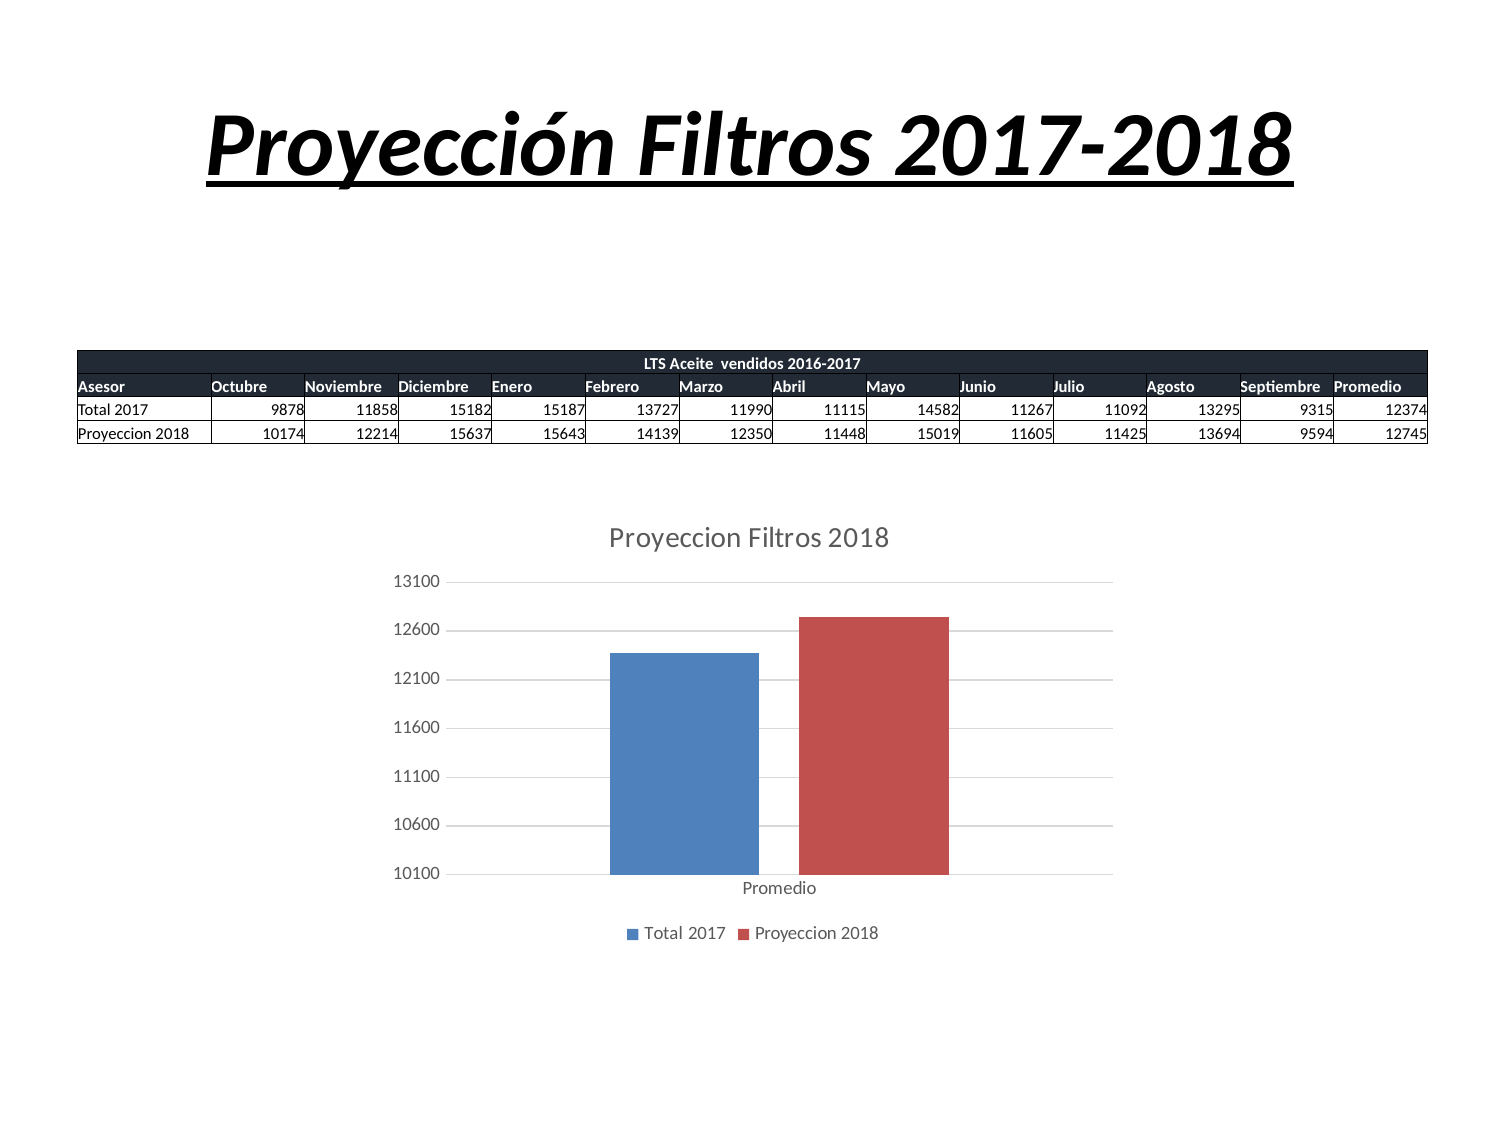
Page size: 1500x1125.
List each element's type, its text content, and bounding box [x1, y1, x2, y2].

table_cell Mayo [867, 374, 959, 396]
table_header LTS Aceite vendidos 2016-2017 [78, 351, 1427, 373]
table_cell 9594 [1241, 421, 1333, 443]
table_cell Abril [773, 374, 866, 396]
table_cell Noviembre [305, 374, 398, 396]
table_cell 12350 [680, 421, 772, 443]
table_cell 13727 [586, 397, 679, 420]
table_cell Octubre [212, 374, 304, 396]
table_cell 11448 [773, 421, 866, 443]
table_cell 15637 [399, 421, 491, 443]
table_cell 11990 [680, 397, 772, 420]
table_cell Marzo [680, 374, 772, 396]
table_cell Promedio [1334, 374, 1427, 396]
table_cell Julio [1054, 374, 1146, 396]
table_cell 14582 [867, 397, 959, 420]
table_cell 12214 [305, 421, 398, 443]
table_cell 11858 [305, 397, 398, 420]
table_cell Febrero [586, 374, 679, 396]
table_cell 12374 [1334, 397, 1427, 420]
table_cell Junio [960, 374, 1053, 396]
table_cell Enero [492, 374, 585, 396]
table_cell 13295 [1147, 397, 1240, 420]
table_cell 11267 [960, 397, 1053, 420]
table_cell Agosto [1147, 374, 1240, 396]
table_cell 11425 [1054, 421, 1146, 443]
table_cell 14139 [586, 421, 679, 443]
table_cell Asesor [78, 374, 211, 396]
table_cell Diciembre [399, 374, 491, 396]
table_cell 15187 [492, 397, 585, 420]
table_cell 11605 [960, 421, 1053, 443]
title Proyección Filtros 2017-2018 [75, 45, 1425, 233]
table_cell 11115 [773, 397, 866, 420]
table_cell 15019 [867, 421, 959, 443]
table_cell 9878 [212, 397, 304, 420]
table_cell 15643 [492, 421, 585, 443]
table_cell 13694 [1147, 421, 1240, 443]
table_cell 9315 [1241, 397, 1333, 420]
chart [377, 499, 1129, 951]
table_cell Proyeccion 2018 [78, 421, 211, 443]
table_cell 12745 [1334, 421, 1427, 443]
table_cell 11092 [1054, 397, 1146, 420]
table_cell Septiembre [1241, 374, 1333, 396]
table_cell 15182 [399, 397, 491, 420]
table_cell Total 2017 [78, 397, 211, 420]
table_cell 10174 [212, 421, 304, 443]
